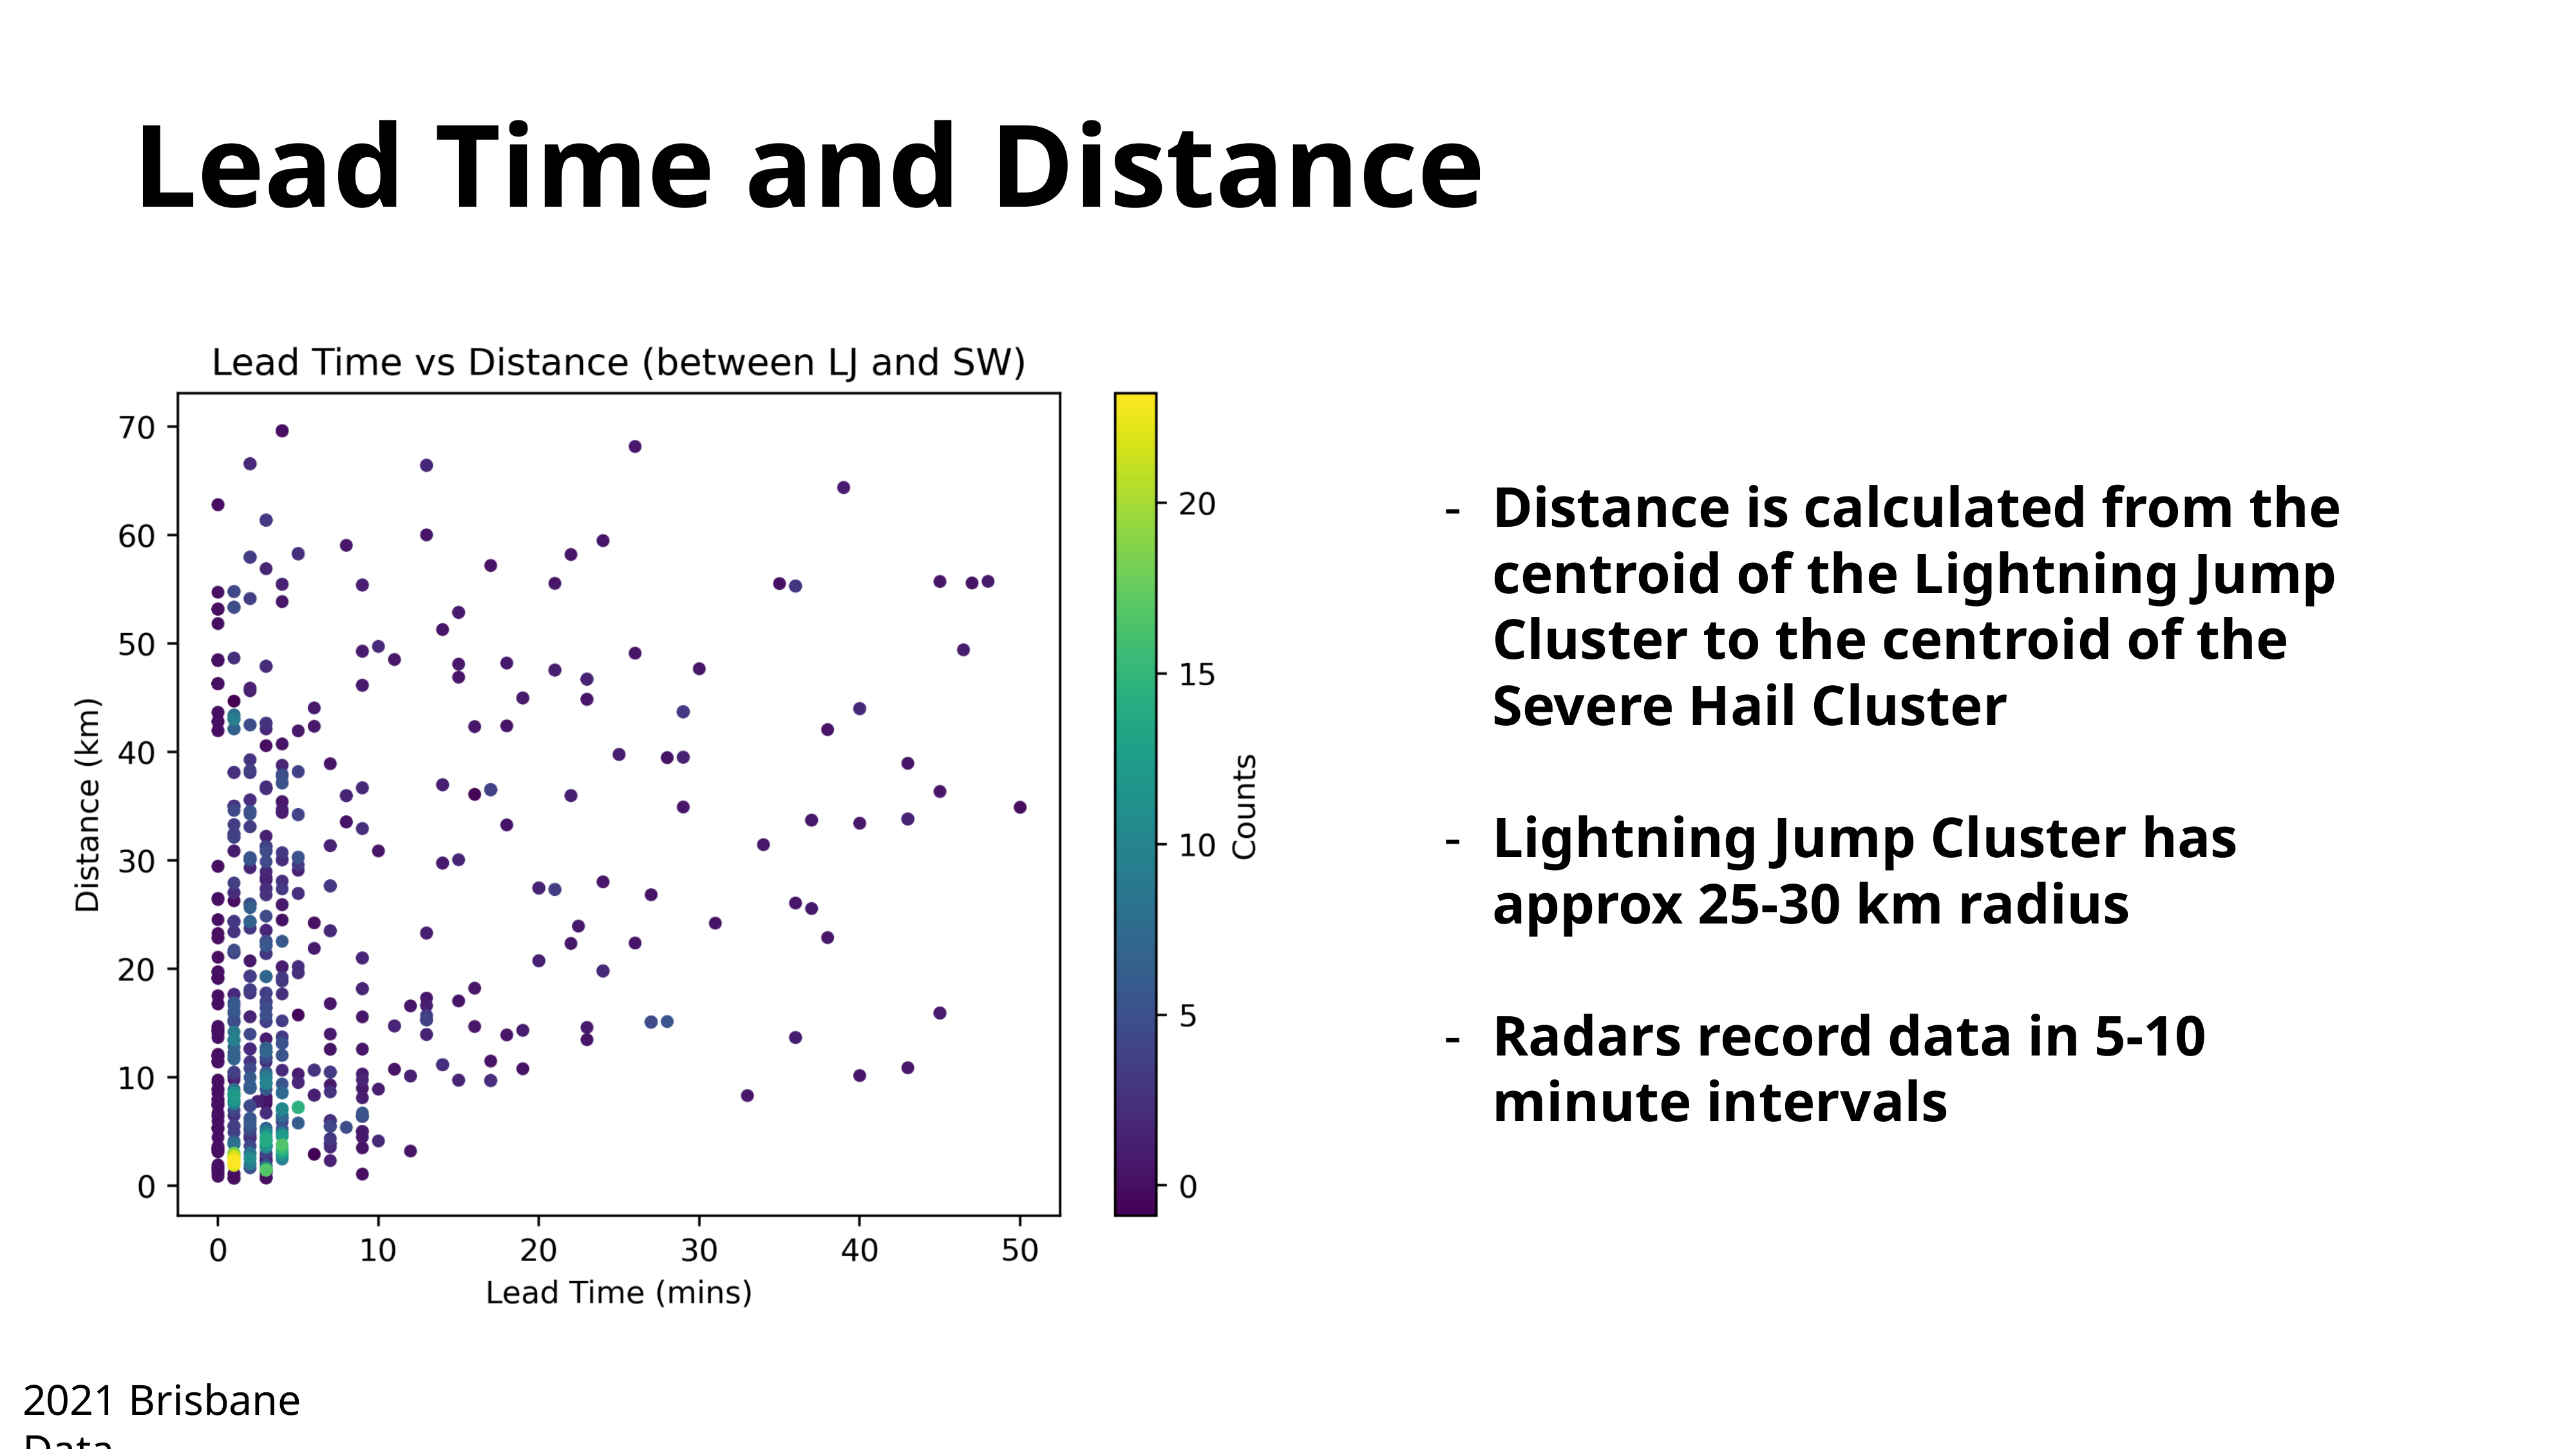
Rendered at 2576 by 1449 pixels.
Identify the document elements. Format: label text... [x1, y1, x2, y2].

list Distance is calculated from the centroid of the Lightning Jump Cluster to the centroid of the Severe Hail Cluster Lightning Jump Cluster has approx 25-30 km radius Radars record data in 5-10 minute intervals [1439, 467, 2369, 1280]
title Lead Time and Distance [127, 114, 2449, 266]
picture [0, 265, 1423, 1334]
text_box 2021 Brisbane Data [12, 1364, 409, 1449]
